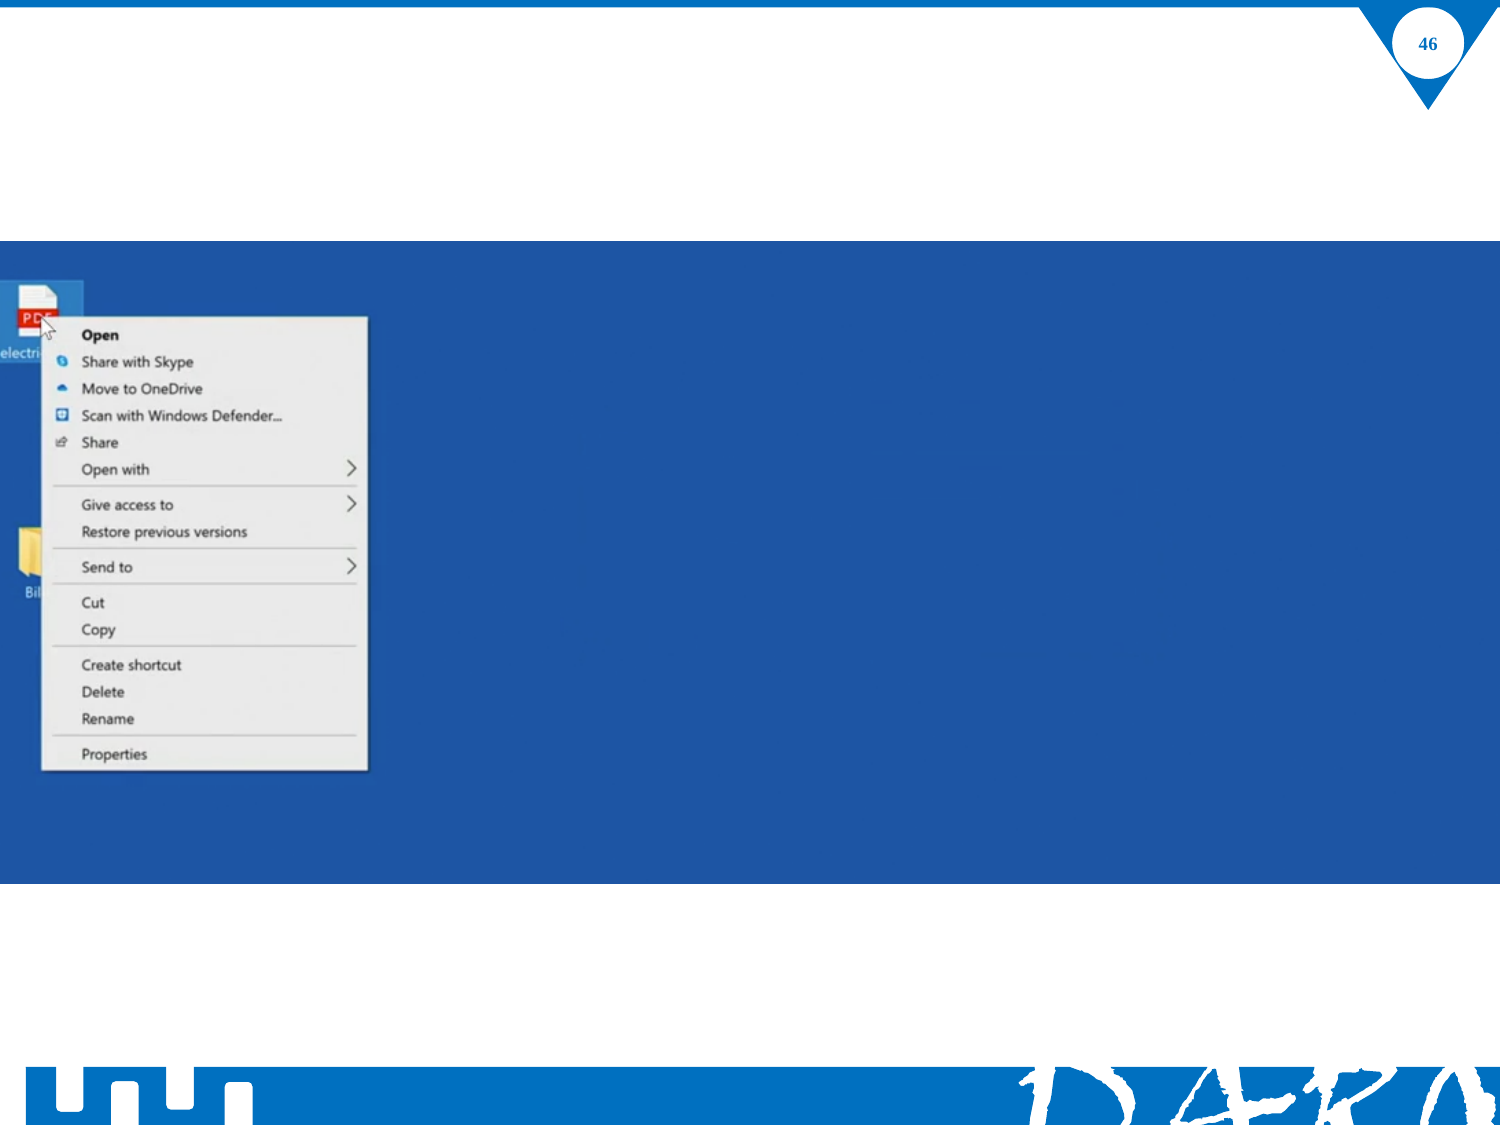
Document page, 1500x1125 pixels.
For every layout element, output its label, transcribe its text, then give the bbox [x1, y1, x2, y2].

slide_number 46 [1259, 13, 1500, 73]
picture [0, 241, 1500, 884]
